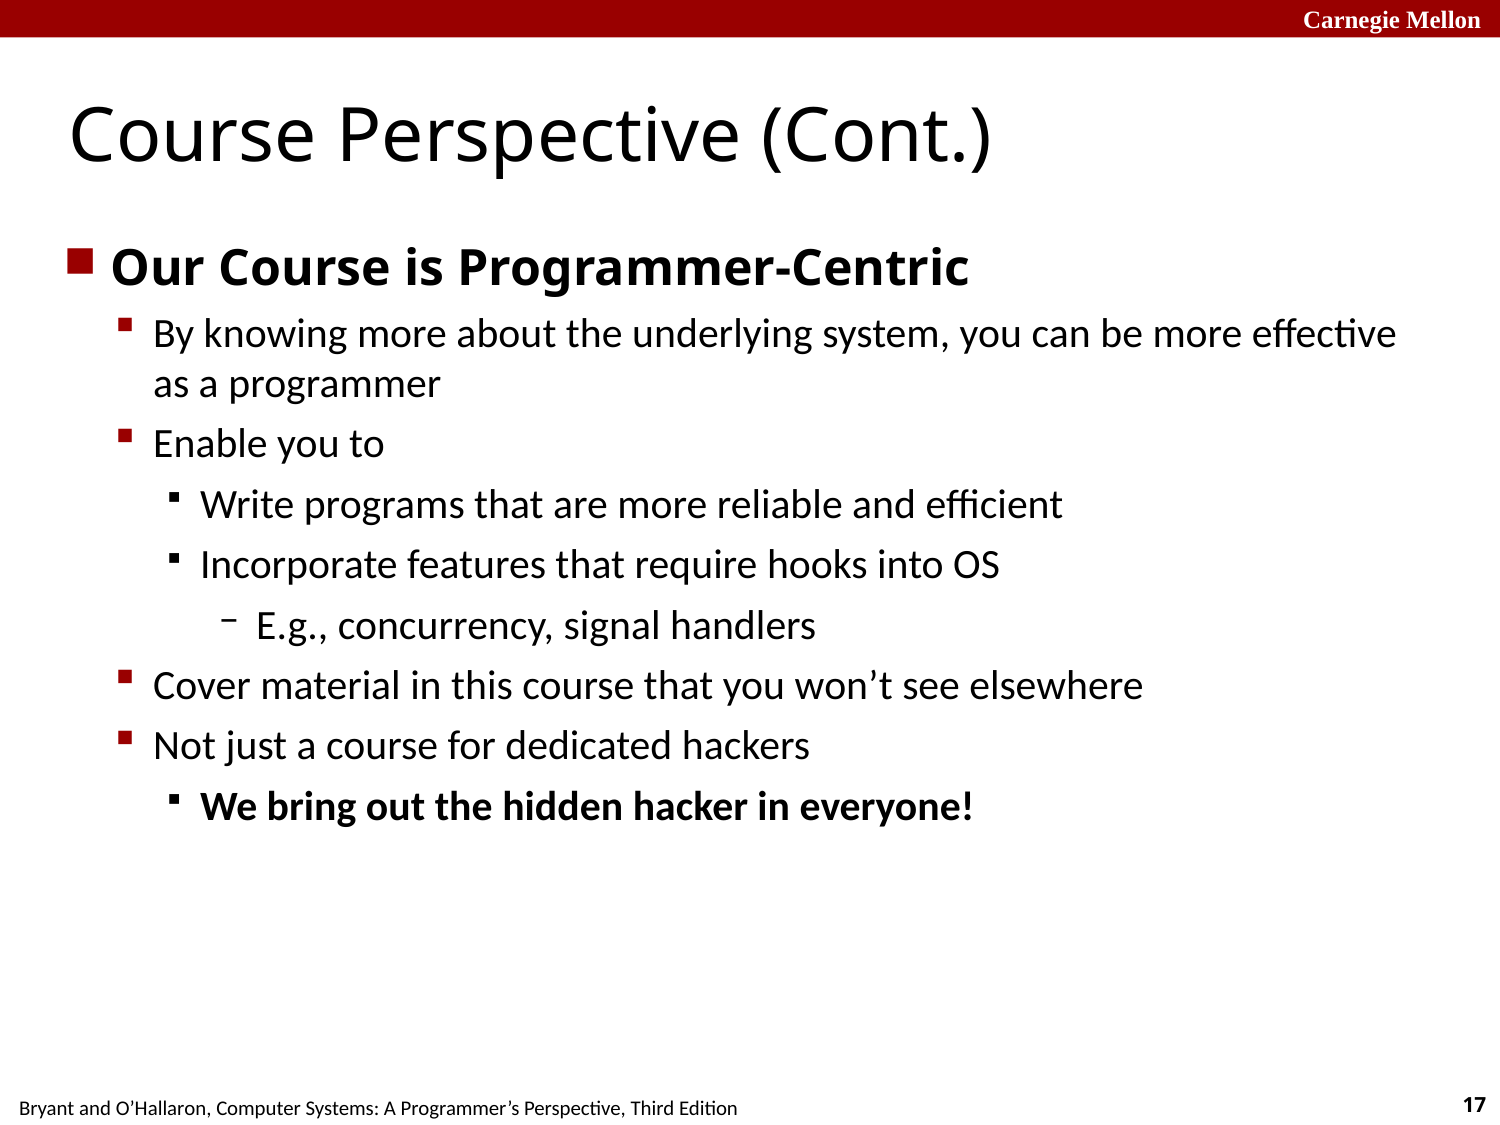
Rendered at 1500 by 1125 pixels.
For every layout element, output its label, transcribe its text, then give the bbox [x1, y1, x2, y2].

title Course Perspective (Cont.) [62, 41, 1438, 222]
list Our Course is Programmer-Centric By knowing more about the underlying system, you can be more effective as a programmer Enable you to Write programs that are more reliable and efficient Incorporate features that require hooks into OS E.g., concurrency, signal handlers Cover material in this course that you won’t see elsewhere Not just a course for dedicated hackers We bring out the hidden hacker in everyone! [62, 228, 1438, 1122]
